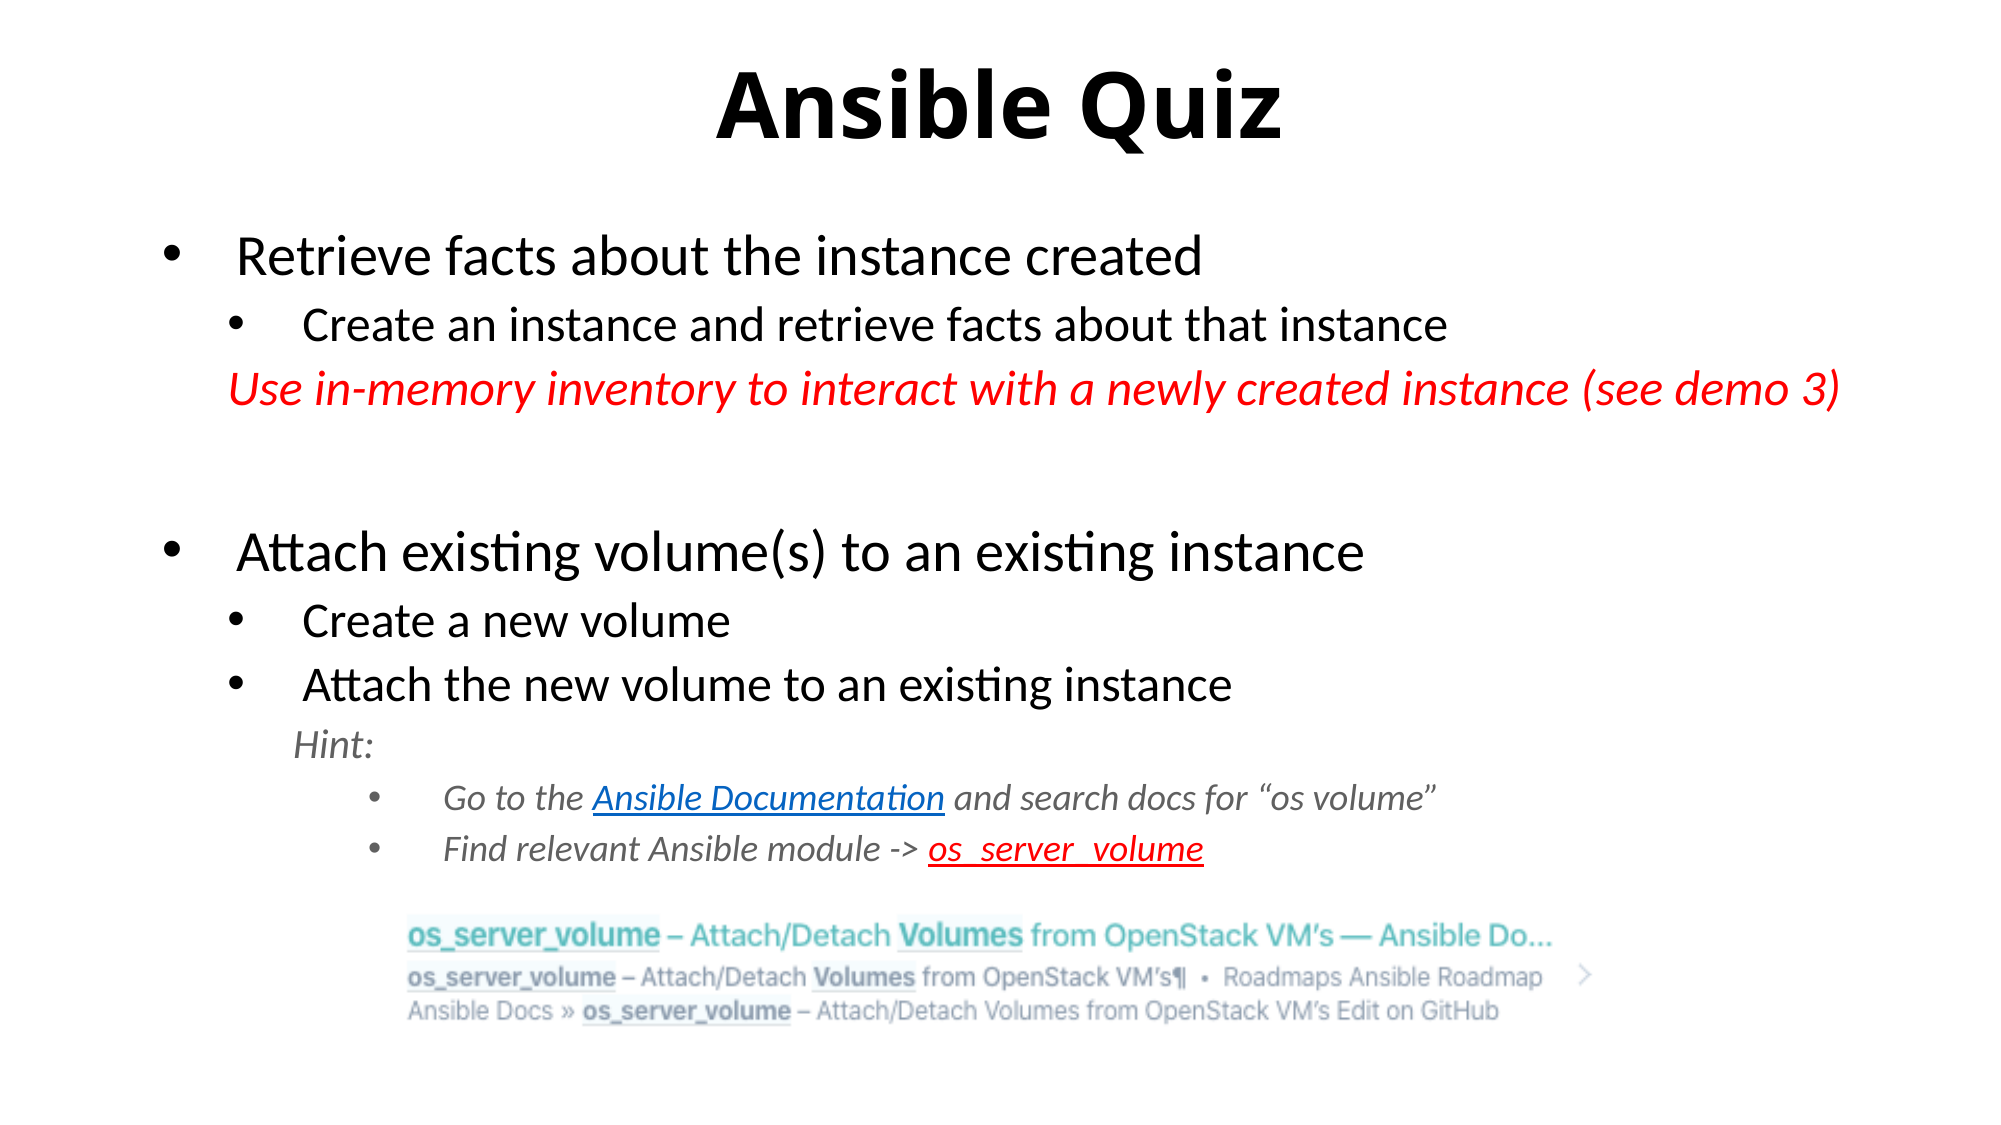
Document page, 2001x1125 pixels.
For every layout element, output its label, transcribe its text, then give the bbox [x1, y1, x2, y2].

picture [391, 894, 1609, 1056]
title Ansible Quiz [137, 0, 1863, 217]
list Retrieve facts about the instance created Create an instance and retrieve facts about that instance Use in-memory inventory to interact with a newly created instance (see demo 3) Attach existing volume(s) to an existing instance Create a new volume Attach the new volume to an existing instance Hint: Go to the Ansible Documentation and search docs for “os volume” Find relevant Ansible module -> os_server_volume [137, 217, 1899, 1056]
